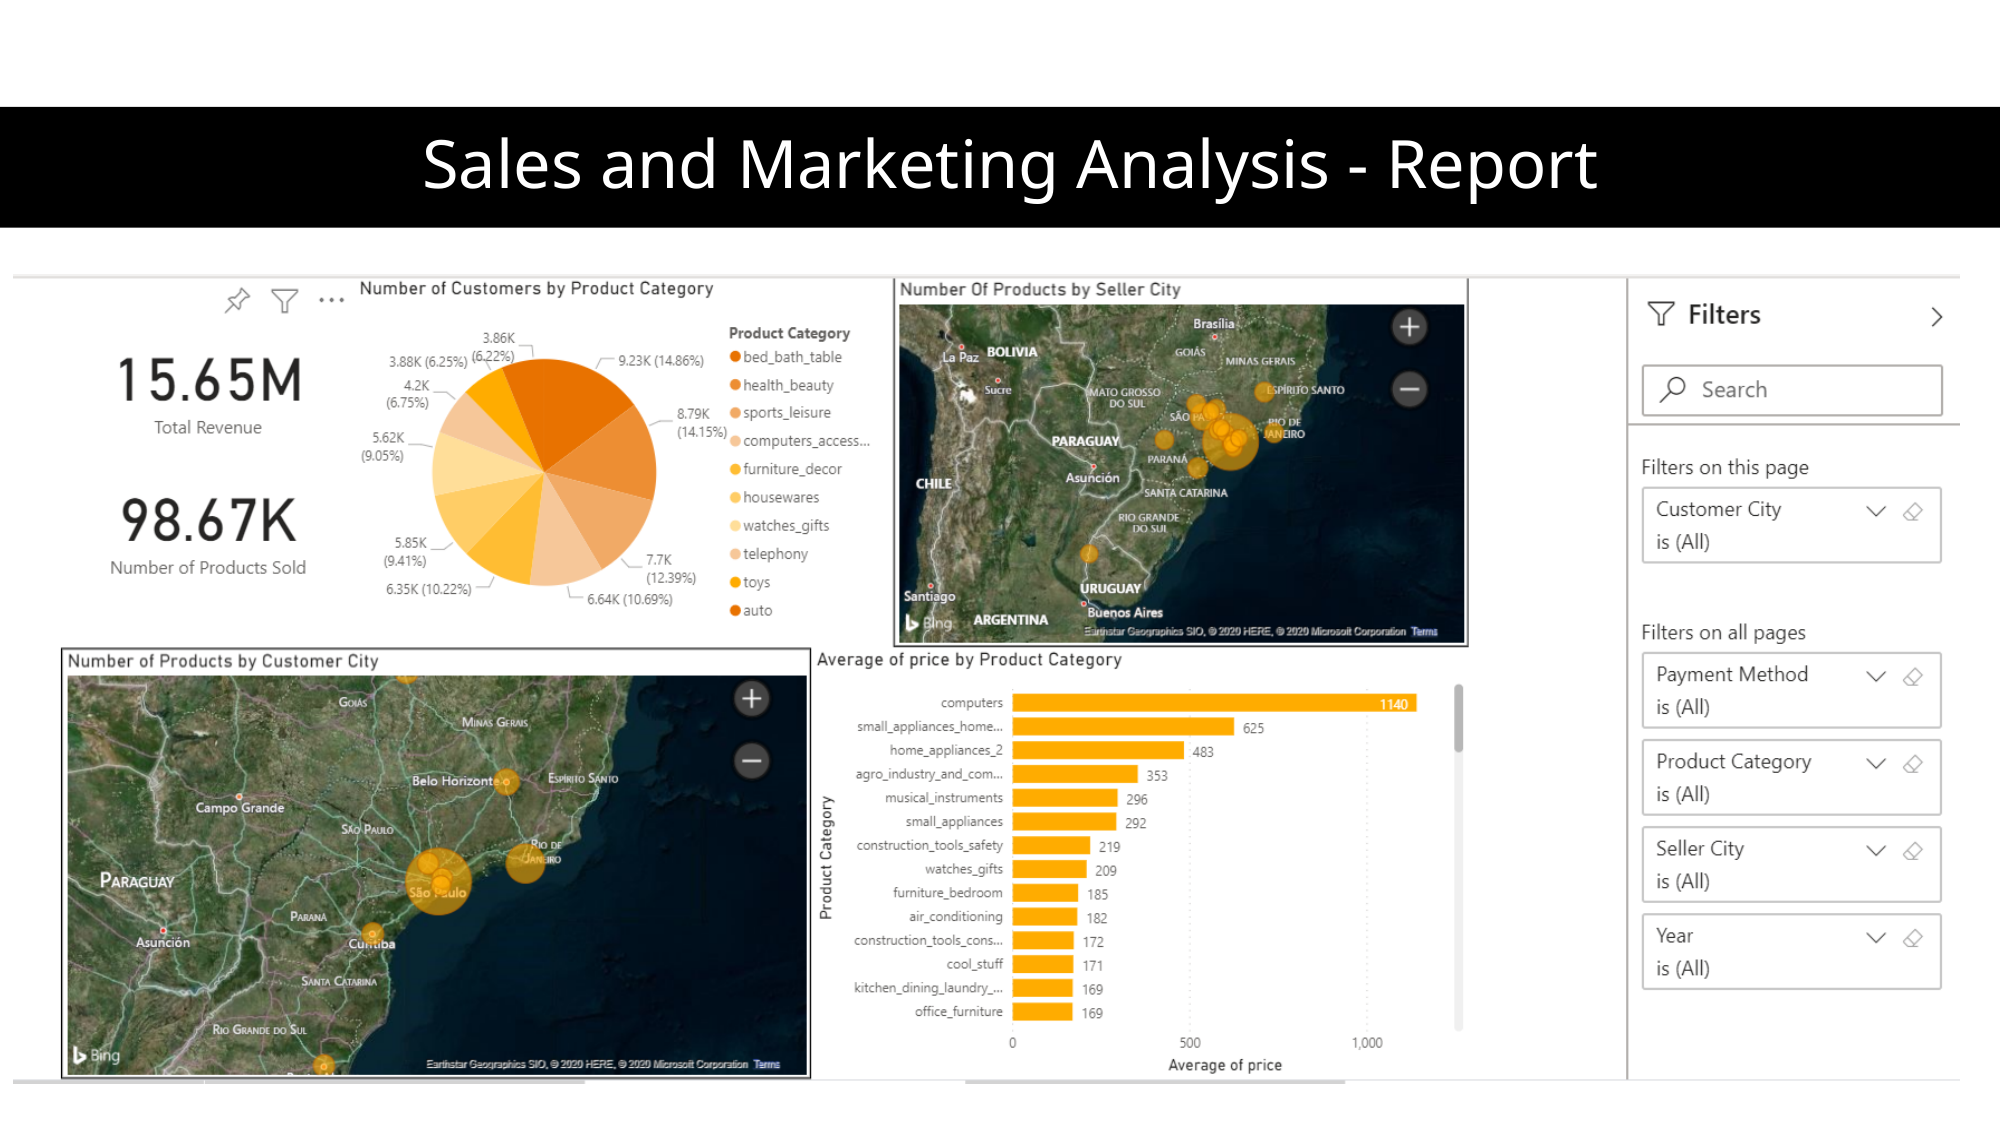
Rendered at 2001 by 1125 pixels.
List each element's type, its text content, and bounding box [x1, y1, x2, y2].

picture [13, 274, 1960, 1084]
title Sales and Marketing Analysis - Report [91, 105, 1931, 228]
text_box [0, 106, 2000, 229]
